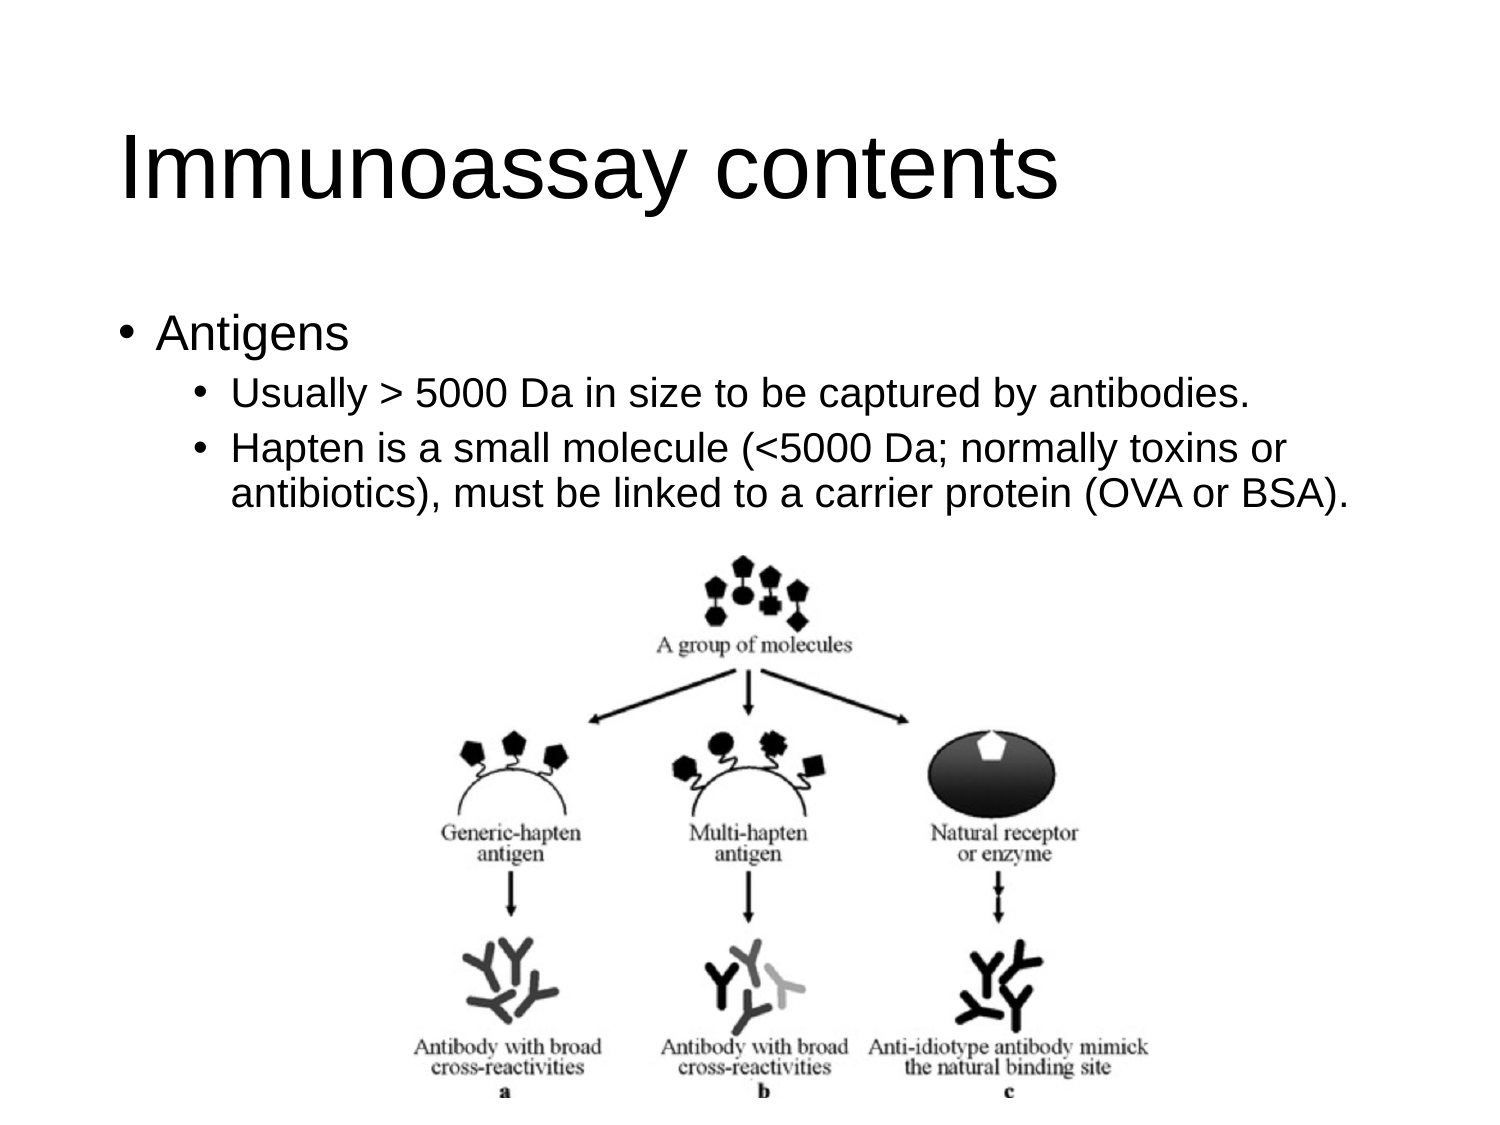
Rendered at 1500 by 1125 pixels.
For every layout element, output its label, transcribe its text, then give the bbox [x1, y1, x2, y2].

title Immunoassay contents [103, 59, 1397, 278]
picture [395, 537, 1176, 1125]
list Antigens Usually > 5000 Da in size to be captured by antibodies. Hapten is a small molecule (<5000 Da; normally toxins or antibiotics), must be linked to a carrier protein (OVA or BSA). [103, 299, 1397, 1014]
